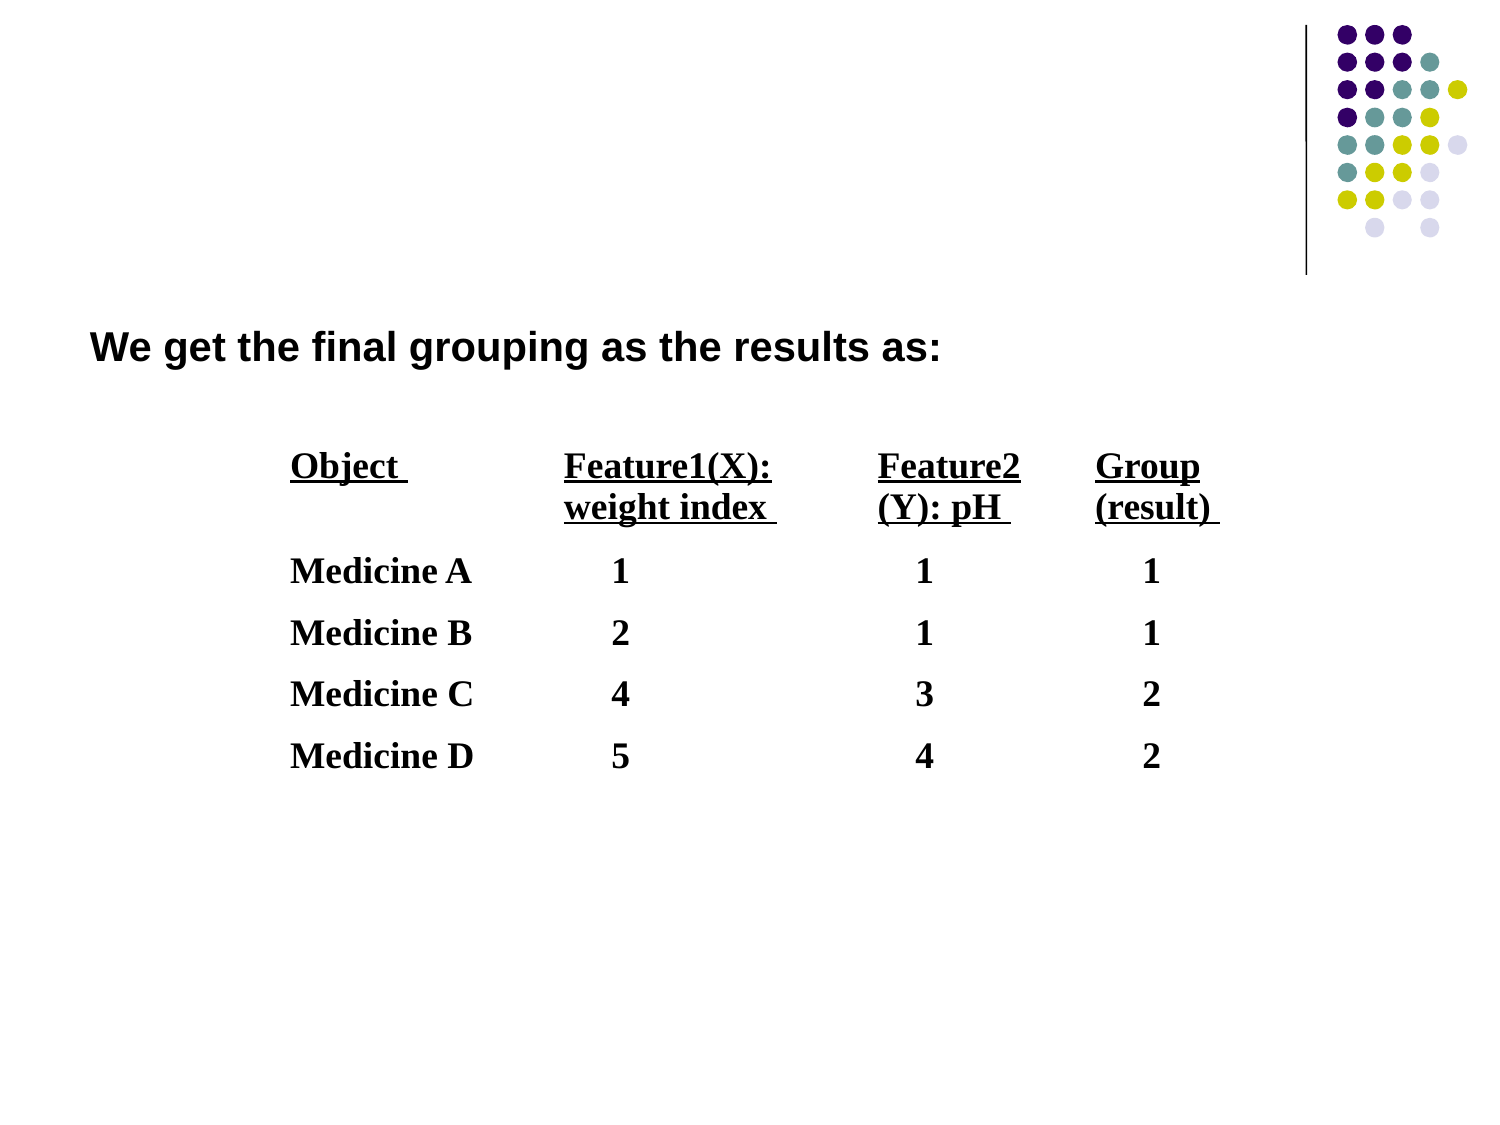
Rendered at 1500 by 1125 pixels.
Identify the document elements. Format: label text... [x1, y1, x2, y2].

table_cell Medicine A [275, 542, 549, 604]
table_cell Medicine D [275, 727, 549, 789]
table_header Object [275, 437, 549, 542]
table_cell 2 [1080, 666, 1325, 727]
table_cell 1 [1080, 604, 1325, 666]
table_cell 4 [863, 727, 1080, 789]
table_cell Medicine B [275, 604, 549, 666]
table_cell 2 [1080, 727, 1325, 789]
table_header Group (result) [1080, 437, 1325, 542]
table_cell 1 [1080, 542, 1325, 604]
table_cell 1 [863, 604, 1080, 666]
text_box We get the final grouping as the results as: [74, 312, 1275, 378]
table_cell 1 [549, 542, 863, 604]
table_cell 1 [863, 542, 1080, 604]
table_cell 4 [549, 666, 863, 727]
table_header Feature1(X): weight index [549, 437, 863, 542]
table_cell Medicine C [275, 666, 549, 727]
table_header Feature2 (Y): pH [863, 437, 1080, 542]
table_cell 3 [863, 666, 1080, 727]
table_cell 2 [549, 604, 863, 666]
table_cell 5 [549, 727, 863, 789]
